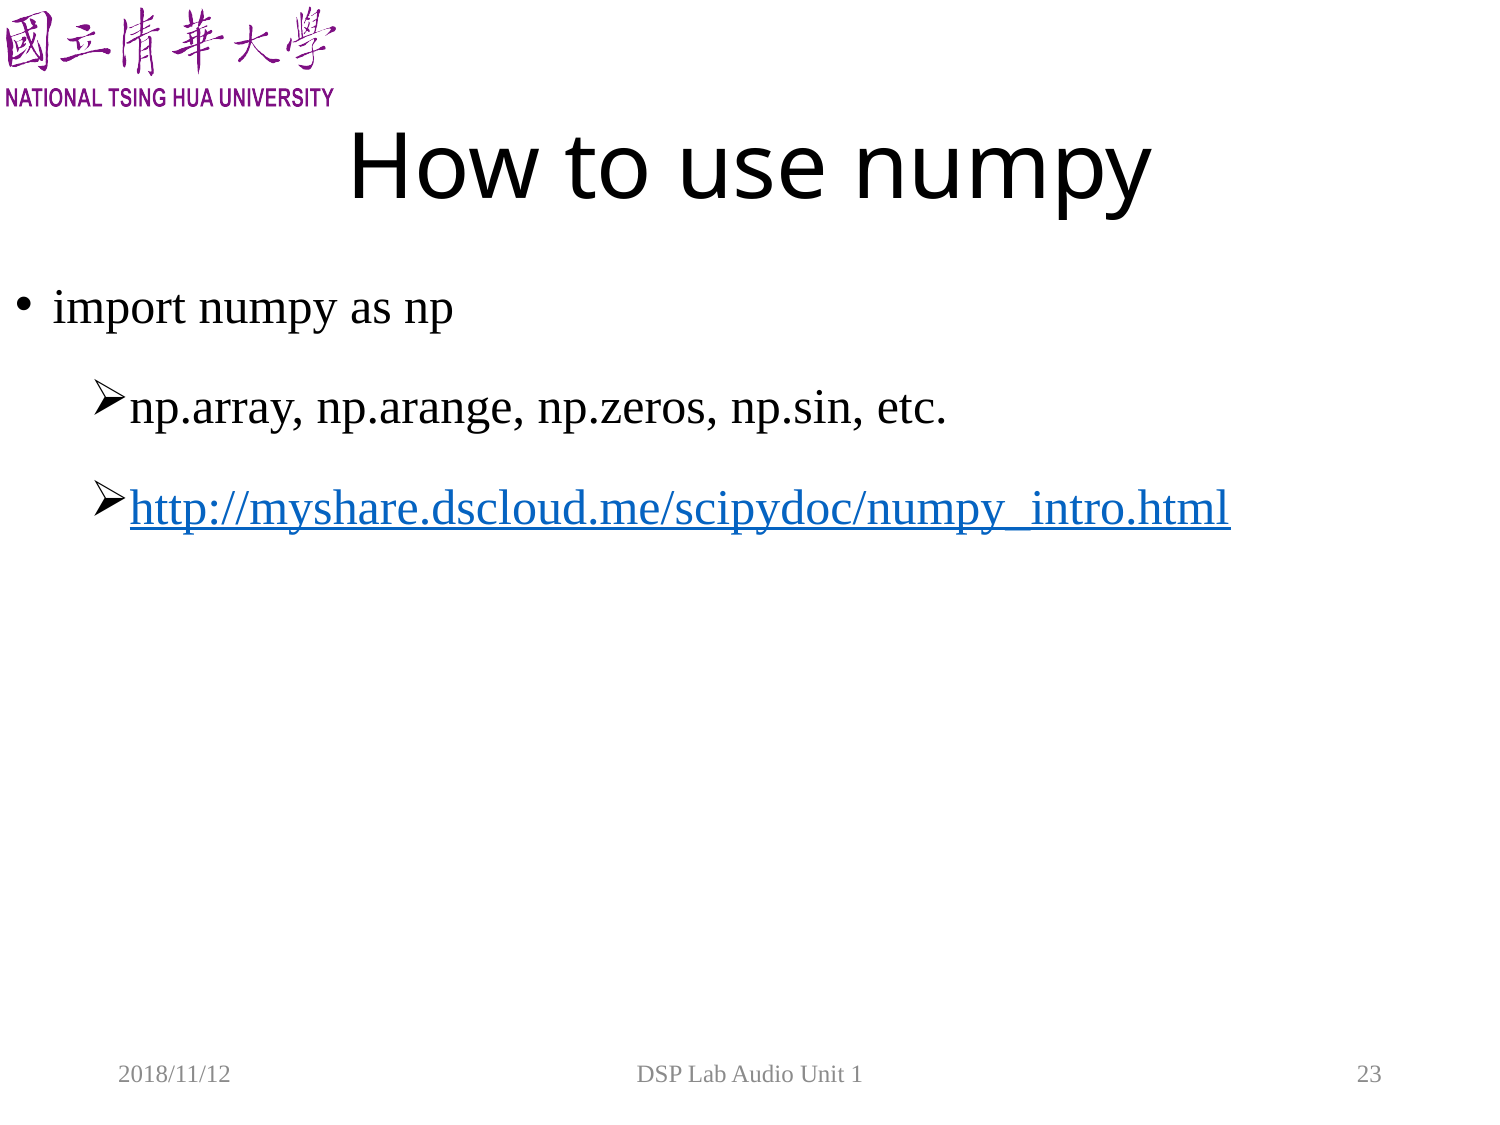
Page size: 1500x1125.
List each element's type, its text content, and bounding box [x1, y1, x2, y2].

picture [6, 6, 336, 107]
list import numpy as np np.array, np.arange, np.zeros, np.sin, etc. http://myshare.dscloud.me/scipydoc/numpy_intro.html [0, 235, 1500, 950]
slide_number 23 [1059, 1042, 1397, 1103]
footer DSP Lab Audio Unit 1 [496, 1042, 1004, 1103]
title How to use numpy [103, 59, 1397, 235]
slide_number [103, 1042, 441, 1103]
